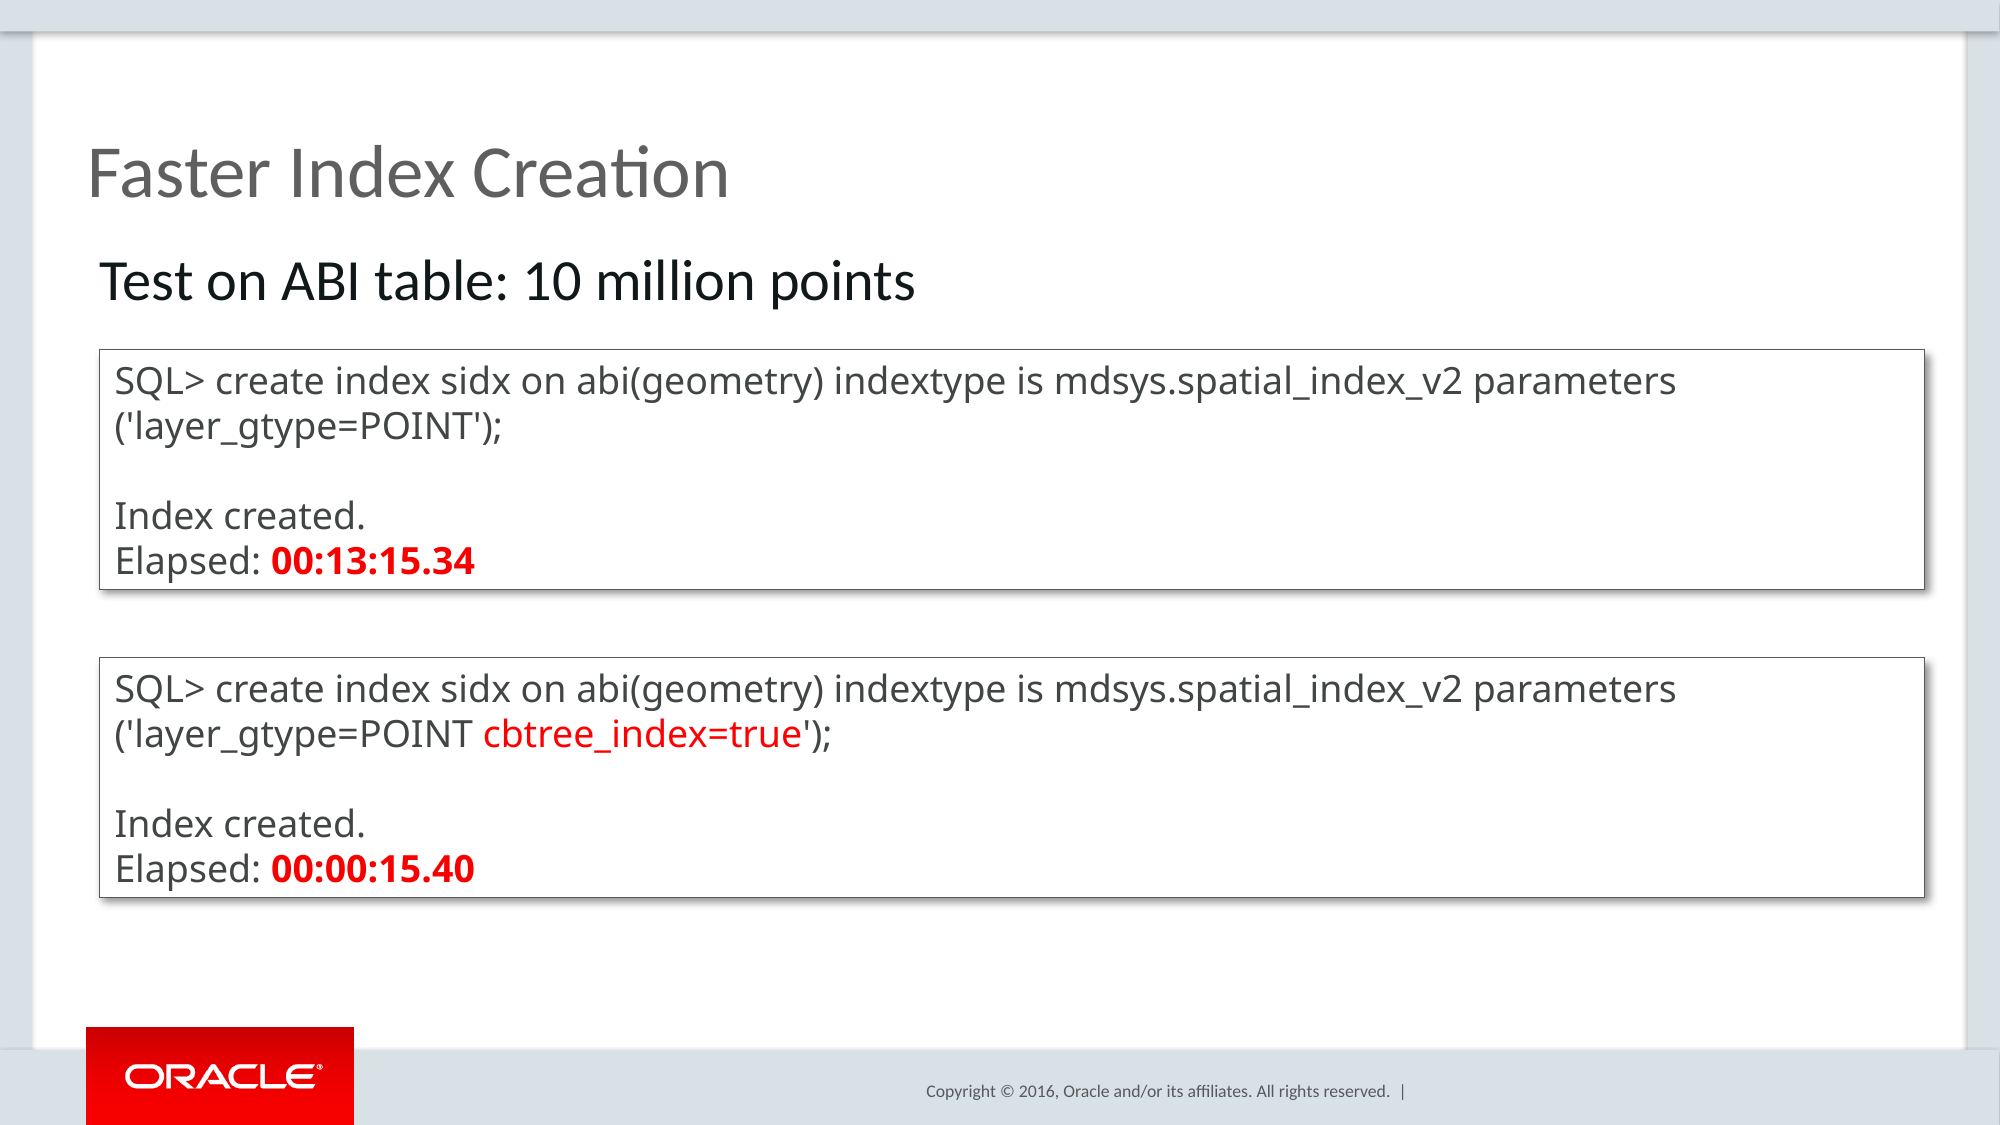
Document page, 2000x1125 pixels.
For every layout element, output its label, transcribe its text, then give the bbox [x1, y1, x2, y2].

text_box Test on ABI table: 10 million points [99, 249, 1775, 313]
title Faster Index Creation [87, 66, 1913, 213]
text_box SQL> create index sidx on abi(geometry) indextype is mdsys.spatial_index_v2 parameters ('layer_gtype=POINT'); Index created. Elapsed: 00:13:15.34 [99, 349, 1925, 590]
picture [86, 1027, 354, 1125]
text_box SQL> create index sidx on abi(geometry) indextype is mdsys.spatial_index_v2 parameters ('layer_gtype=POINT cbtree_index=true'); Index created. Elapsed: 00:00:15.40 [99, 657, 1925, 898]
